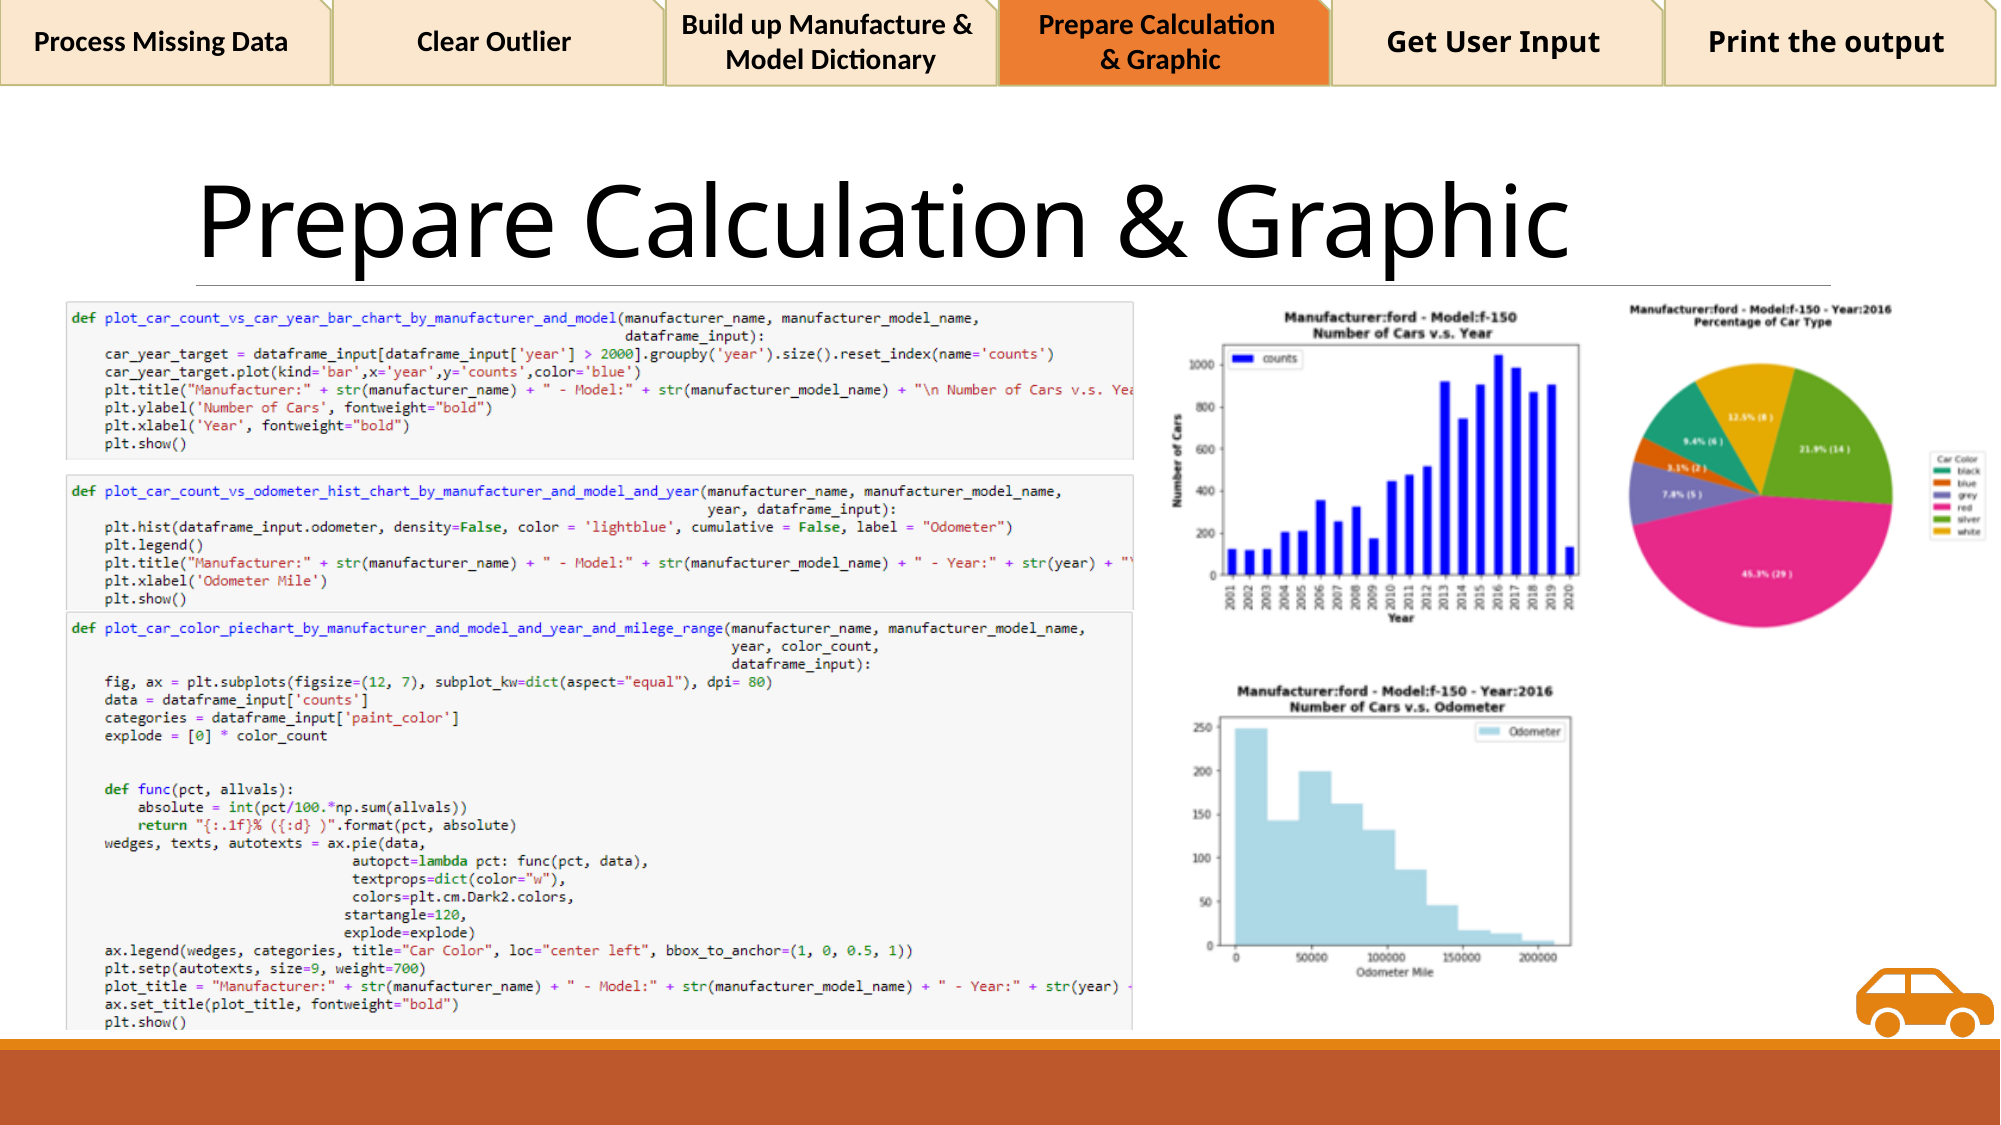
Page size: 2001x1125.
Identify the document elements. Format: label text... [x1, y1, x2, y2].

text_box Process Missing Data [0, 0, 332, 87]
picture [1179, 668, 1601, 989]
picture [1157, 298, 1592, 631]
text_box Get User Input [1330, 0, 1664, 87]
title Prepare Calculation & Graphic [180, 86, 1830, 285]
picture [59, 469, 1141, 1031]
picture [1606, 298, 2000, 642]
text_box Prepare Calculation & Graphic [997, 0, 1331, 87]
picture [59, 298, 1140, 461]
picture [1849, 926, 2000, 1078]
text_box Clear Outlier [331, 0, 664, 87]
text_box Build up Manufacture & Model Dictionary [664, 0, 998, 87]
text_box Print the output [1663, 0, 1997, 87]
